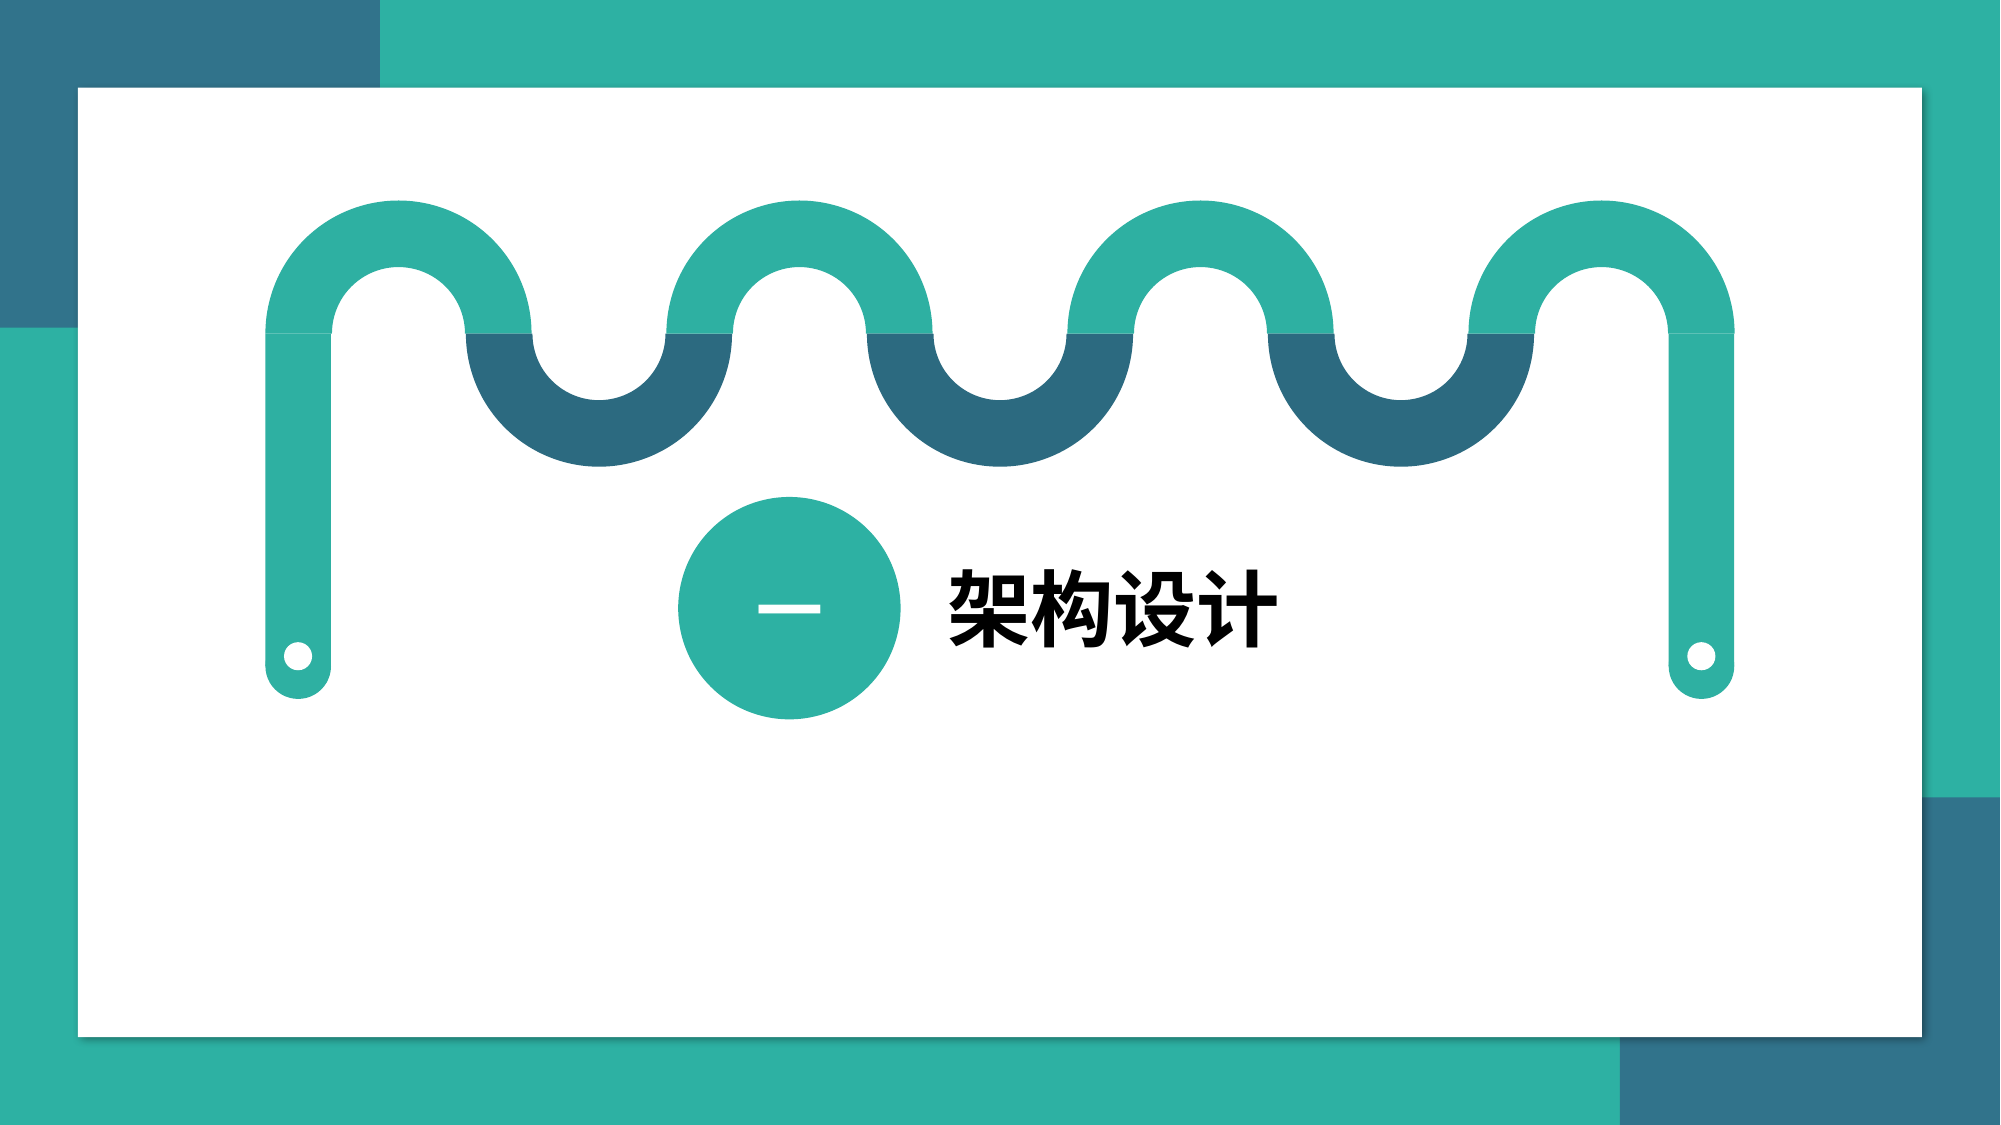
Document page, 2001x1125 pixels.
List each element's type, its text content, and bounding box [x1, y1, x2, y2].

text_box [265, 333, 331, 699]
text_box [666, 200, 933, 334]
text_box [1067, 200, 1334, 334]
text_box 架构设计 [932, 550, 1325, 665]
text_box [866, 333, 1134, 467]
text_box [1468, 200, 1735, 334]
text_box 一 [726, 561, 853, 656]
text_box [1267, 333, 1535, 467]
text_box [677, 495, 902, 721]
text_box [465, 333, 733, 467]
text_box [265, 200, 532, 334]
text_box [1668, 333, 1735, 699]
